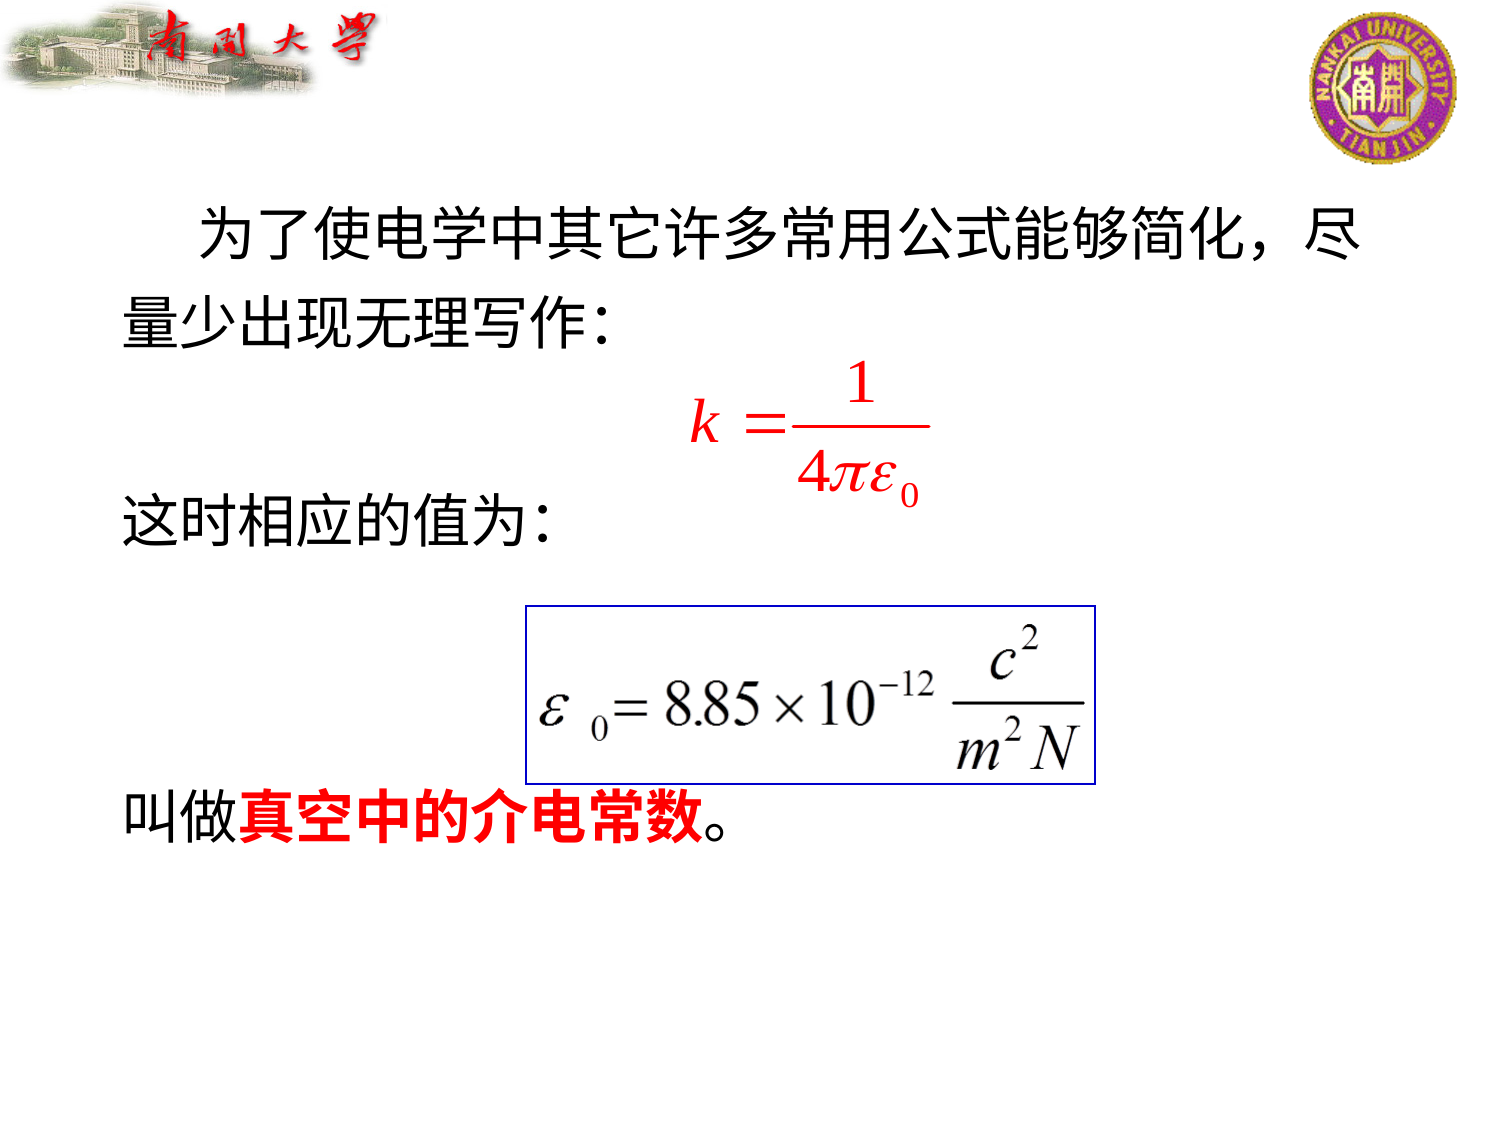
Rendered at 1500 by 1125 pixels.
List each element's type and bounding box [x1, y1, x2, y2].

picture [1262, 0, 1500, 178]
picture [0, 0, 388, 100]
picture [525, 605, 1096, 785]
text_box [679, 342, 943, 521]
